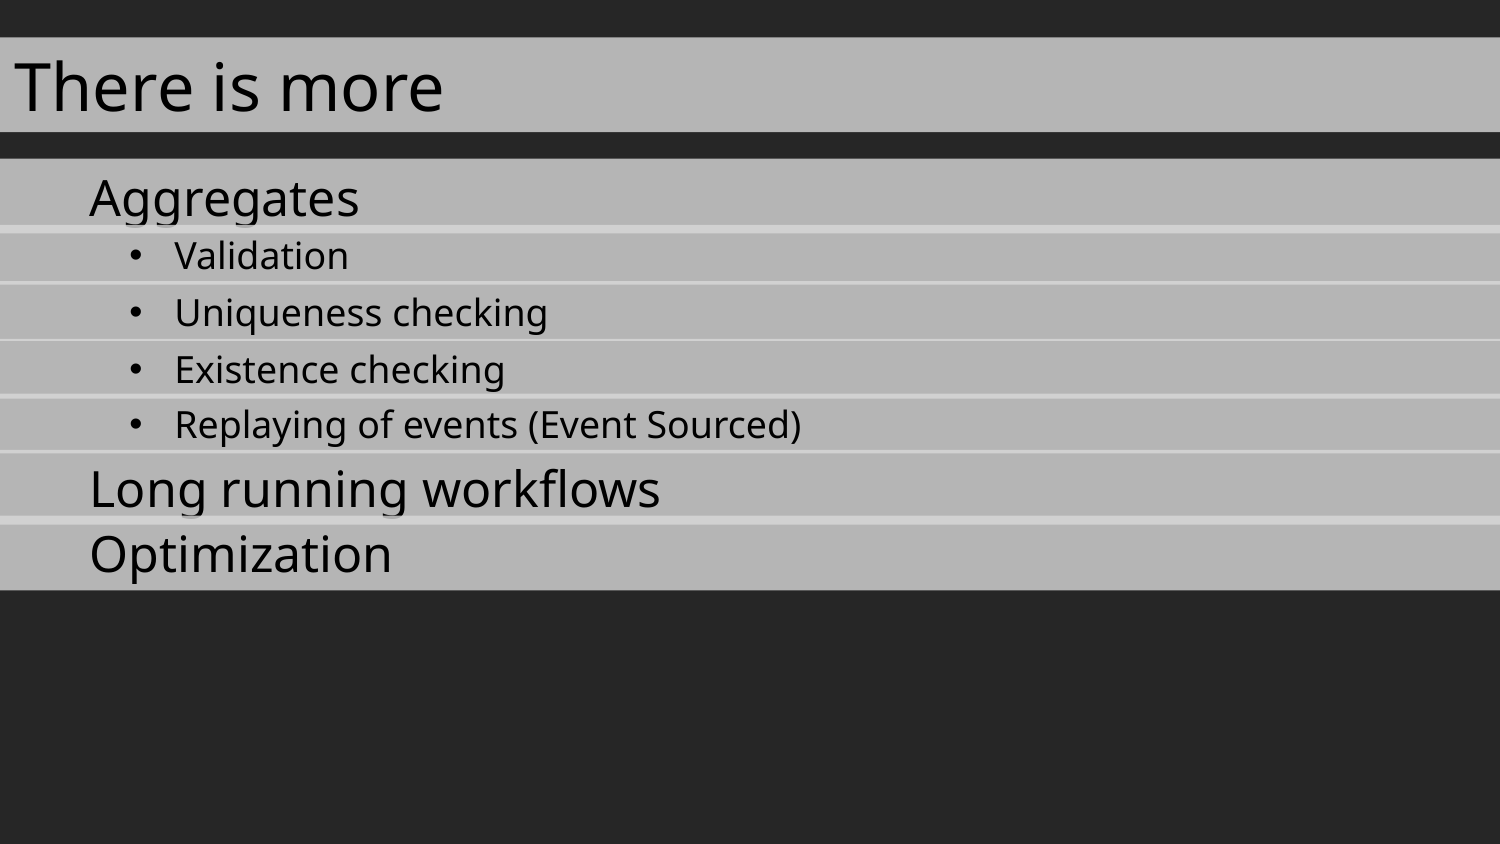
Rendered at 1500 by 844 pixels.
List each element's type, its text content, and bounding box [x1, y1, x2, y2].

text_box Aggregates [0, 158, 1500, 224]
text_box Uniqueness checking [0, 281, 1500, 338]
text_box There is more [0, 37, 1500, 133]
text_box Validation [0, 224, 1500, 281]
text_box Existence checking [0, 338, 1500, 393]
text_box Optimization [0, 515, 1500, 591]
text_box Long running workflows [0, 449, 1500, 515]
text_box Replaying of events (Event Sourced) [0, 393, 1500, 449]
